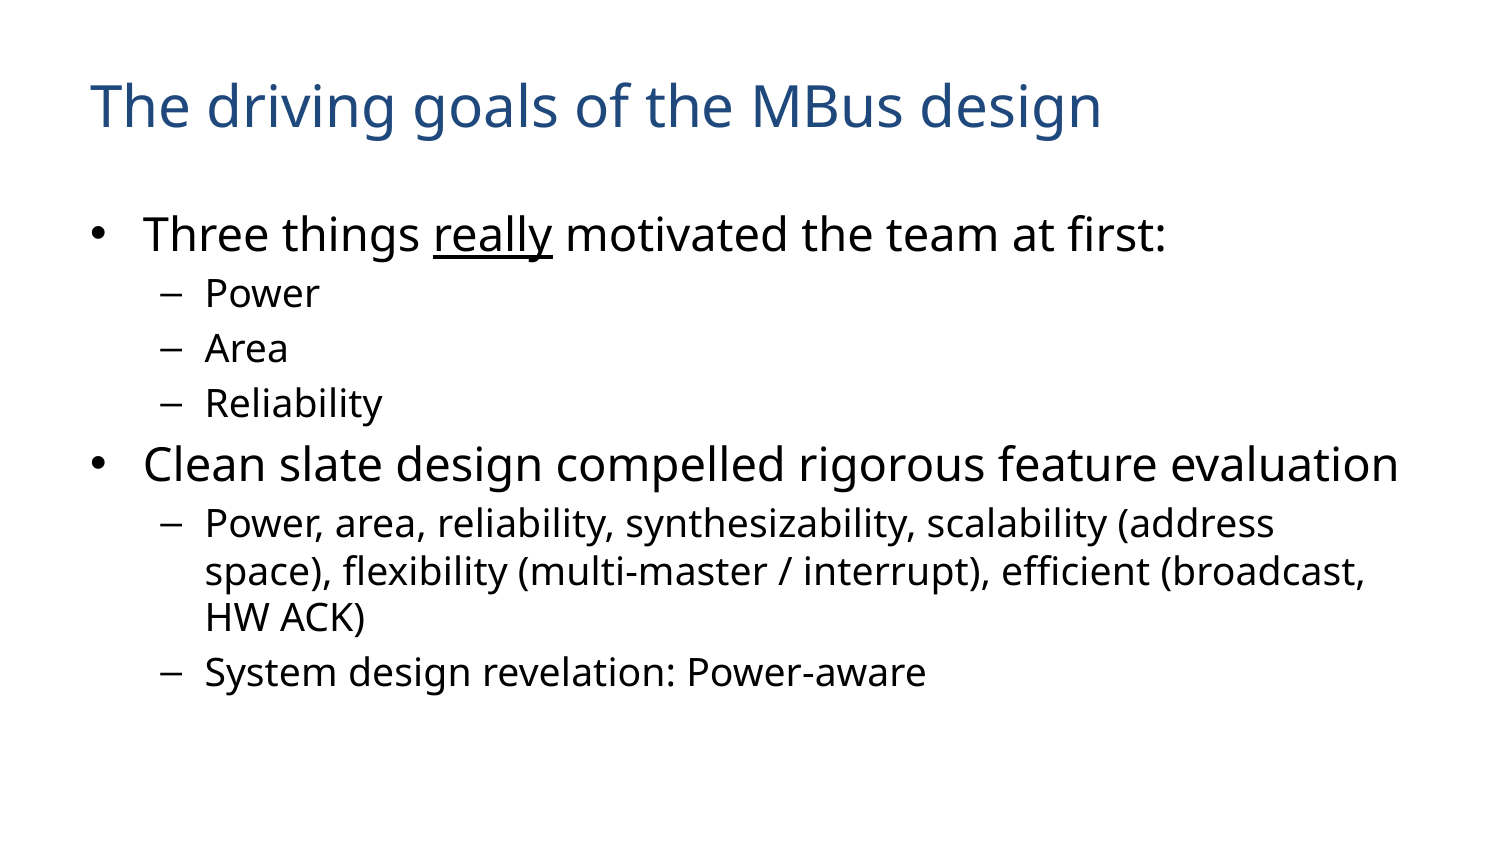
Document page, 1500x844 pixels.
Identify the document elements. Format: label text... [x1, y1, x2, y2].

title The driving goals of the MBus design [75, 33, 1425, 175]
list Three things really motivated the team at first: Power Area Reliability Clean slate design compelled rigorous feature evaluation Power, area, reliability, synthesizability, scalability (address space), flexibility (multi-master / interrupt), efficient (broadcast, HW ACK) System design revelation: Power-aware [75, 196, 1425, 754]
